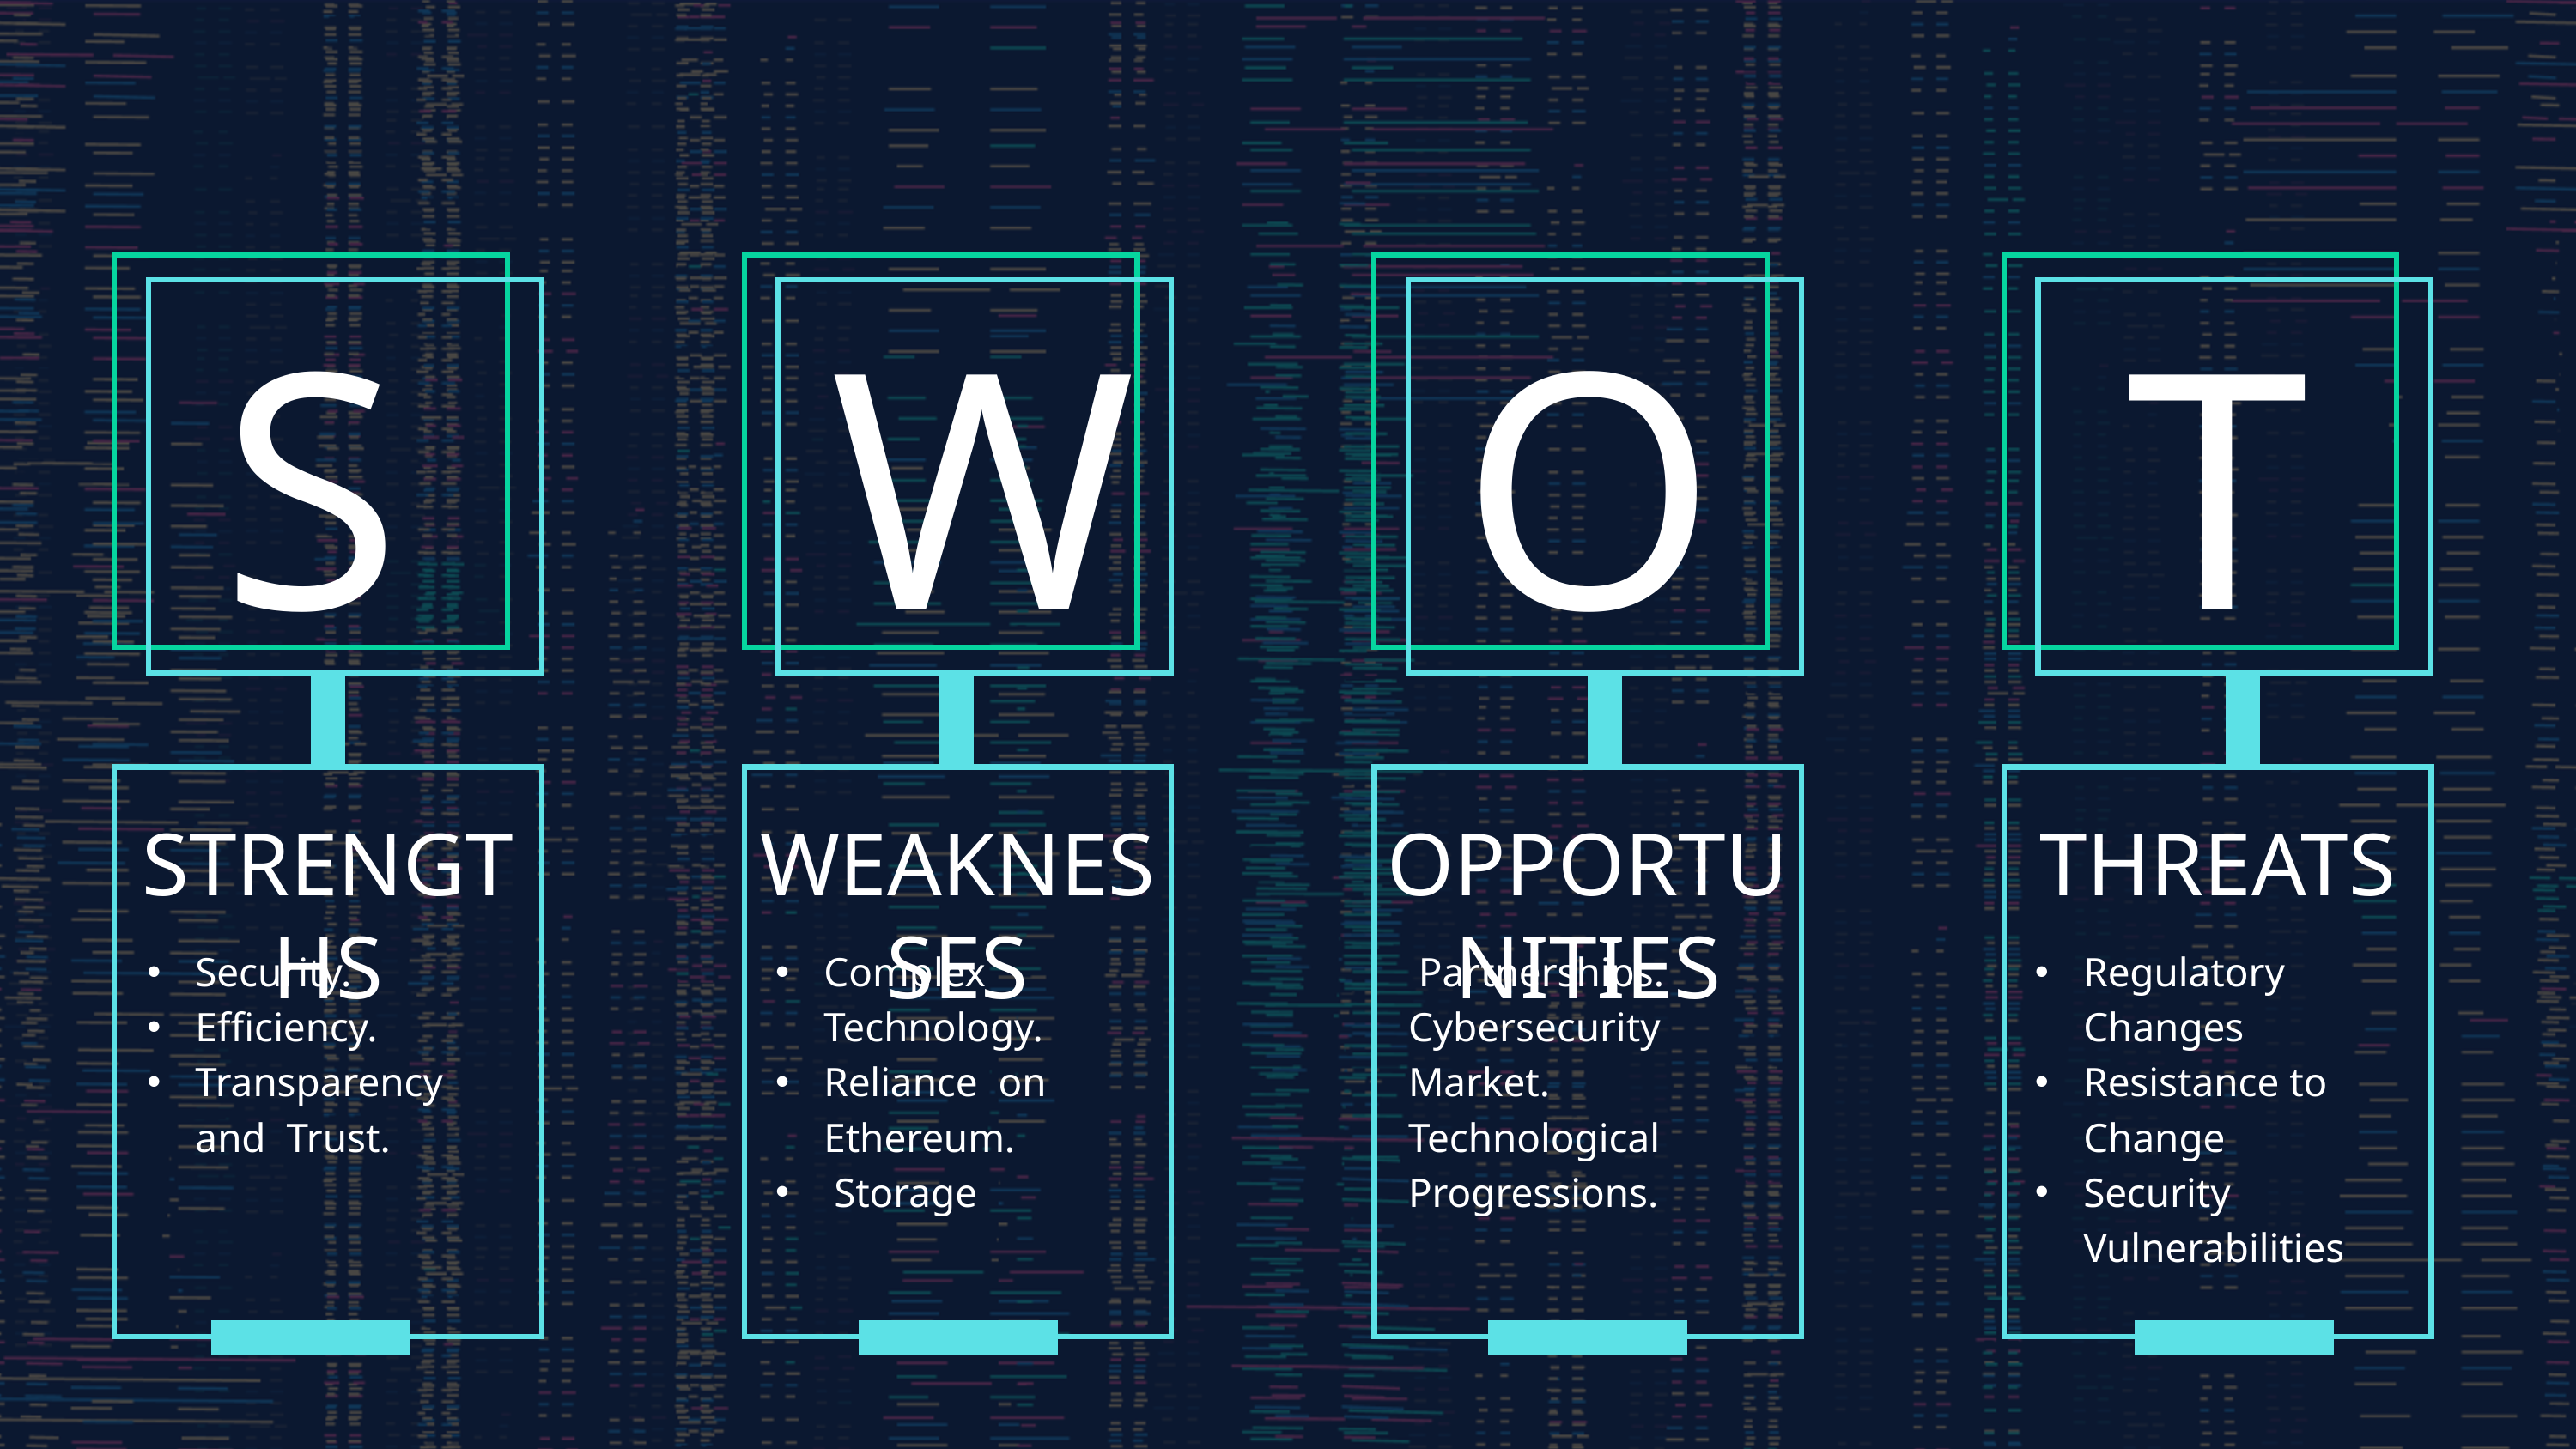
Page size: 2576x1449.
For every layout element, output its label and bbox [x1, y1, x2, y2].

text_box [1487, 1319, 1687, 1379]
text_box [858, 1319, 1058, 1379]
text_box [744, 725, 1172, 1337]
text_box [778, 238, 1172, 673]
text_box [113, 213, 508, 648]
text_box [1373, 213, 1768, 648]
text_box [2038, 238, 2432, 673]
text_box [744, 213, 1138, 648]
text_box [1374, 725, 1802, 1337]
text_box [920, 690, 1016, 749]
text_box [1569, 690, 1664, 749]
text_box [113, 725, 542, 1337]
text_box [2003, 213, 2397, 648]
text_box [0, 0, 2576, 1449]
text_box [210, 1319, 410, 1379]
text_box [148, 238, 542, 673]
text_box [2003, 725, 2432, 1337]
text_box [1407, 238, 1801, 673]
text_box [292, 690, 387, 749]
text_box [2135, 1319, 2335, 1379]
text_box [2206, 690, 2302, 749]
